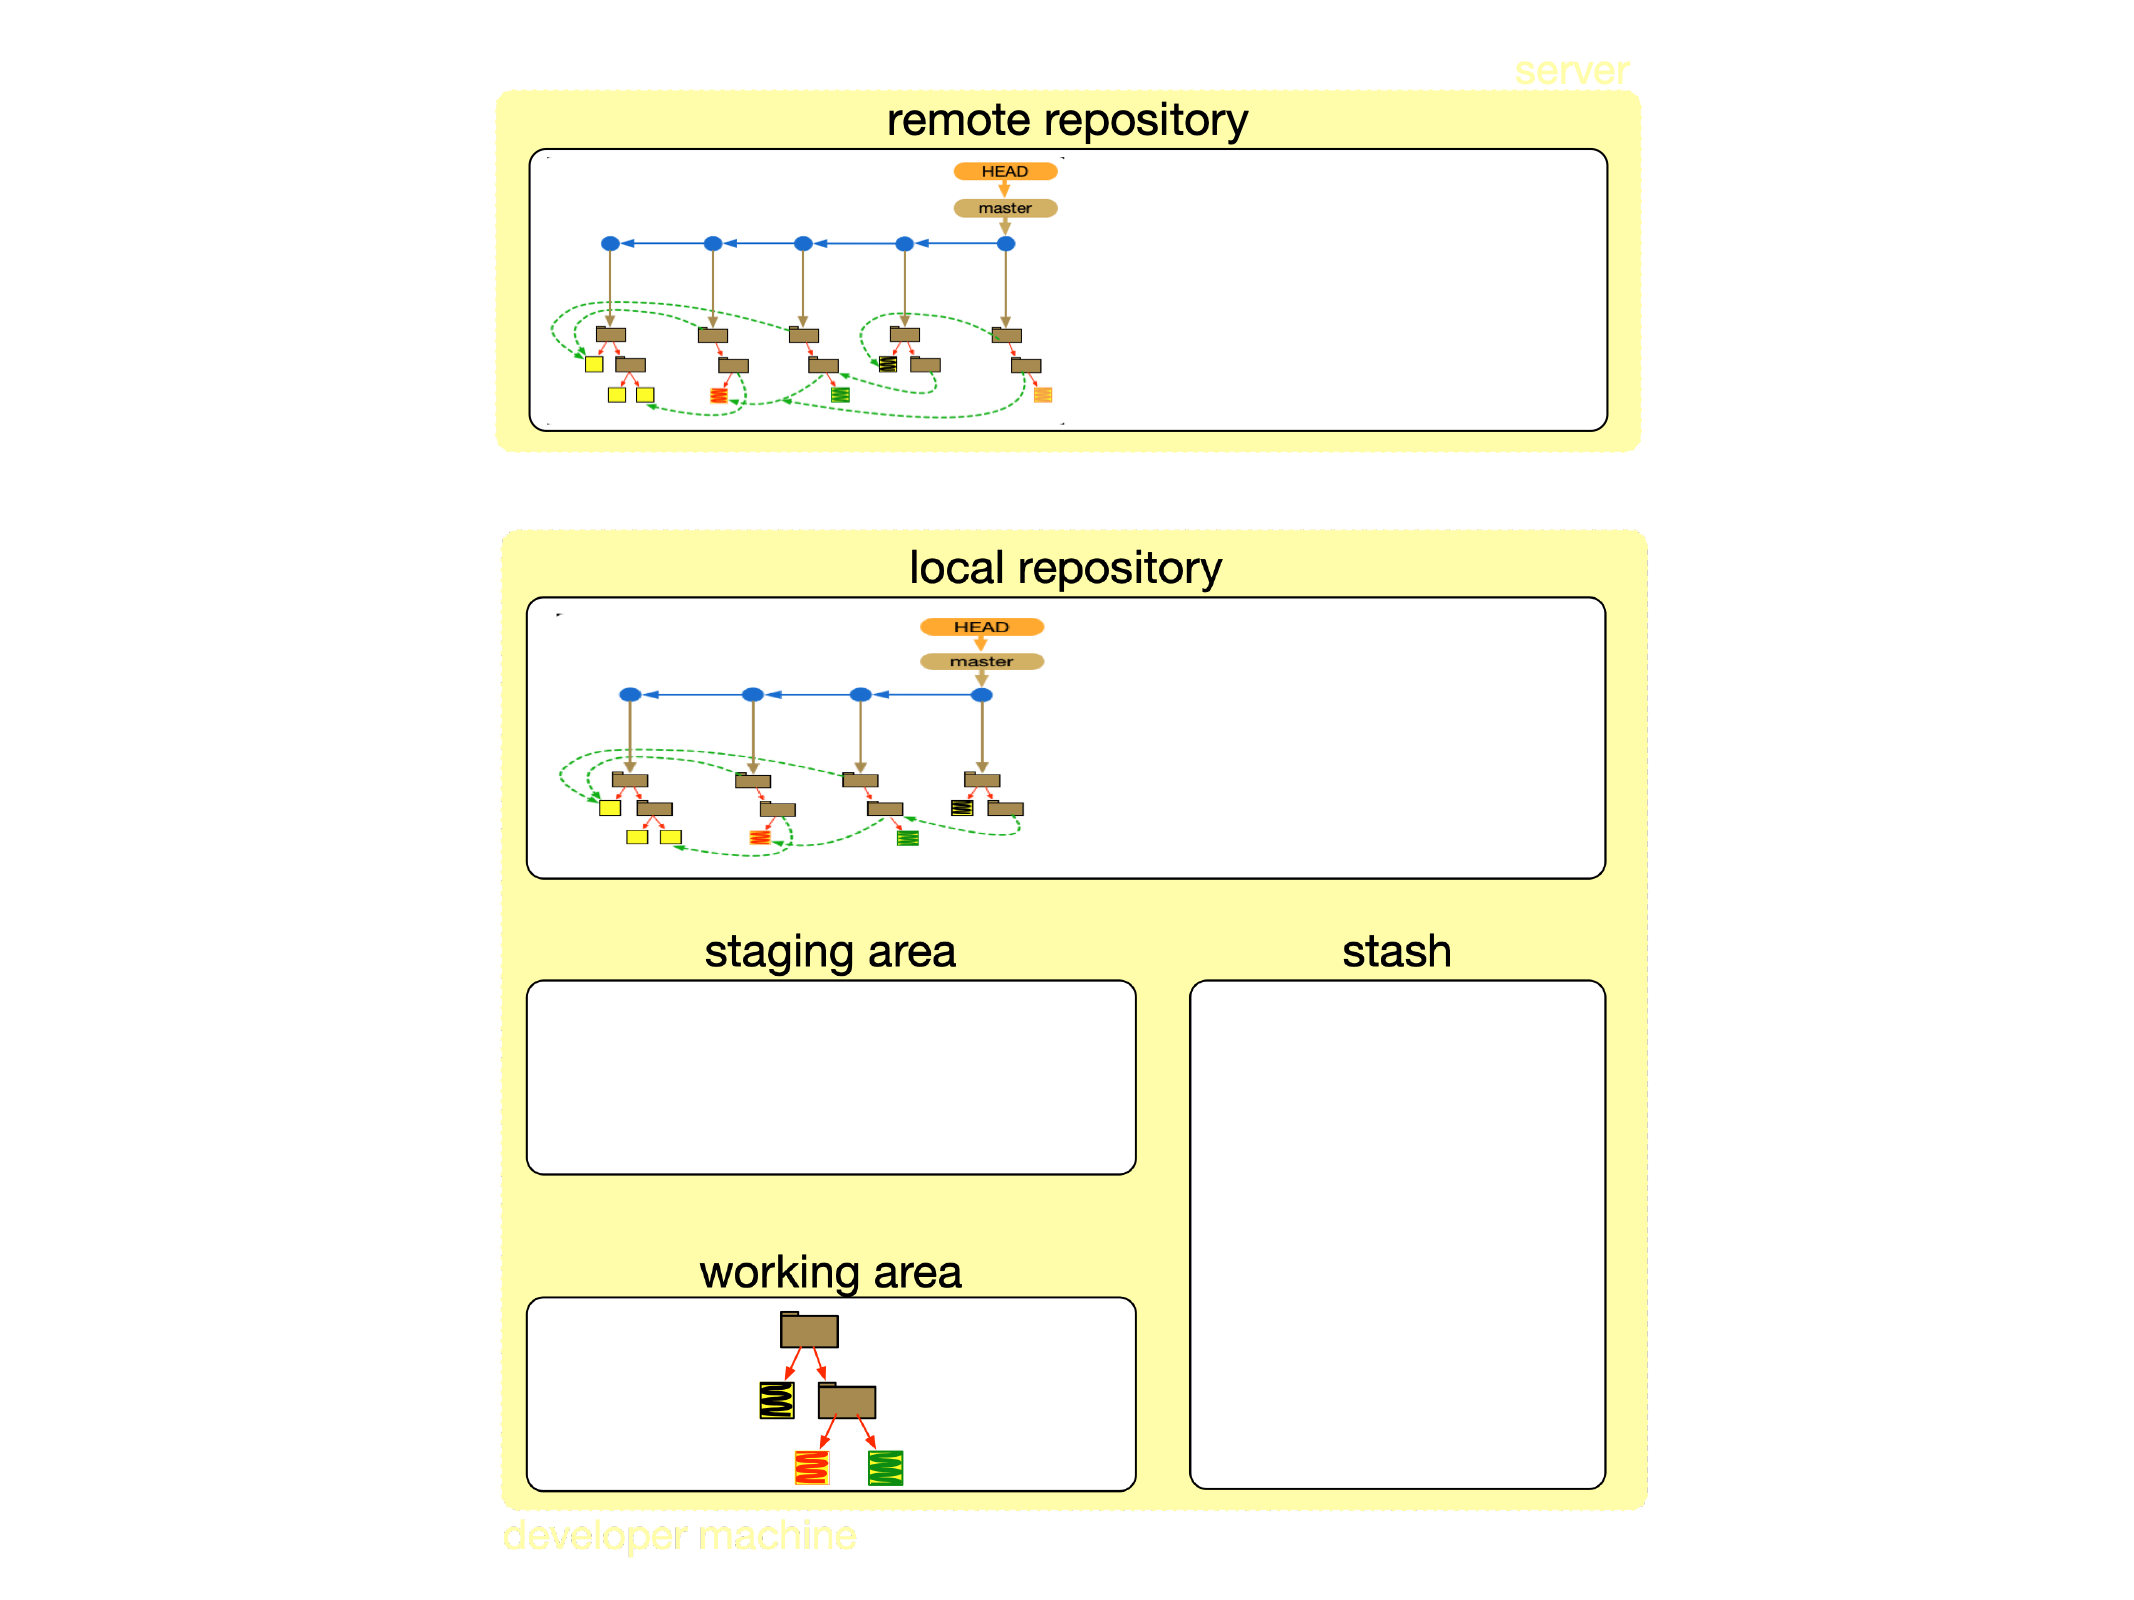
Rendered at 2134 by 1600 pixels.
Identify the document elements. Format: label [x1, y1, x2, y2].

picture [490, 524, 1652, 1572]
picture [491, 30, 1647, 457]
